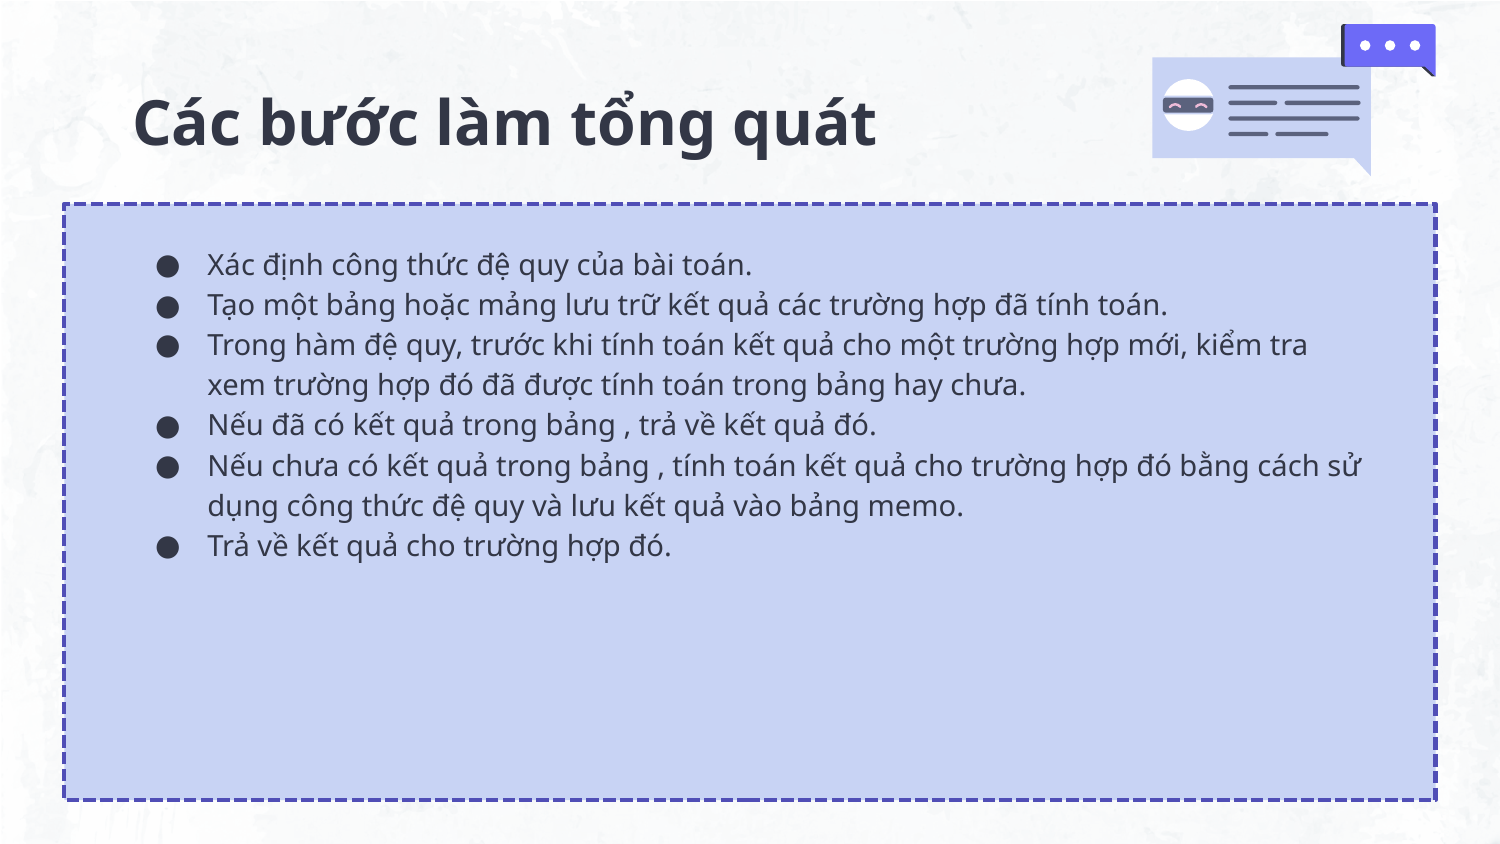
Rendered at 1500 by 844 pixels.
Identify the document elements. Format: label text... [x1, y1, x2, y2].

list Xác định công thức đệ quy của bài toán. Tạo một bảng hoặc mảng lưu trữ kết quả các trường hợp đã tính toán. Trong hàm đệ quy, trước khi tính toán kết quả cho một trường hợp mới, kiểm tra xem trường hợp đó đã được tính toán trong bảng hay chưa. Nếu đã có kết quả trong bảng , trả về kết quả đó. Nếu chưa có kết quả trong bảng , tính toán kết quả cho trường hợp đó bằng cách sử dụng công thức đệ quy và lưu kết quả vào bảng memo. Trả về kết quả cho trường hợp đó. [117, 225, 1383, 778]
title Các bước làm tổng quát [117, 56, 1151, 173]
title Các bước làm tổng quát [1376, 85, 1383, 173]
picture [2, 2, 1500, 844]
text_box [62, 202, 1438, 802]
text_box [1340, 23, 1436, 77]
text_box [1152, 57, 1372, 177]
